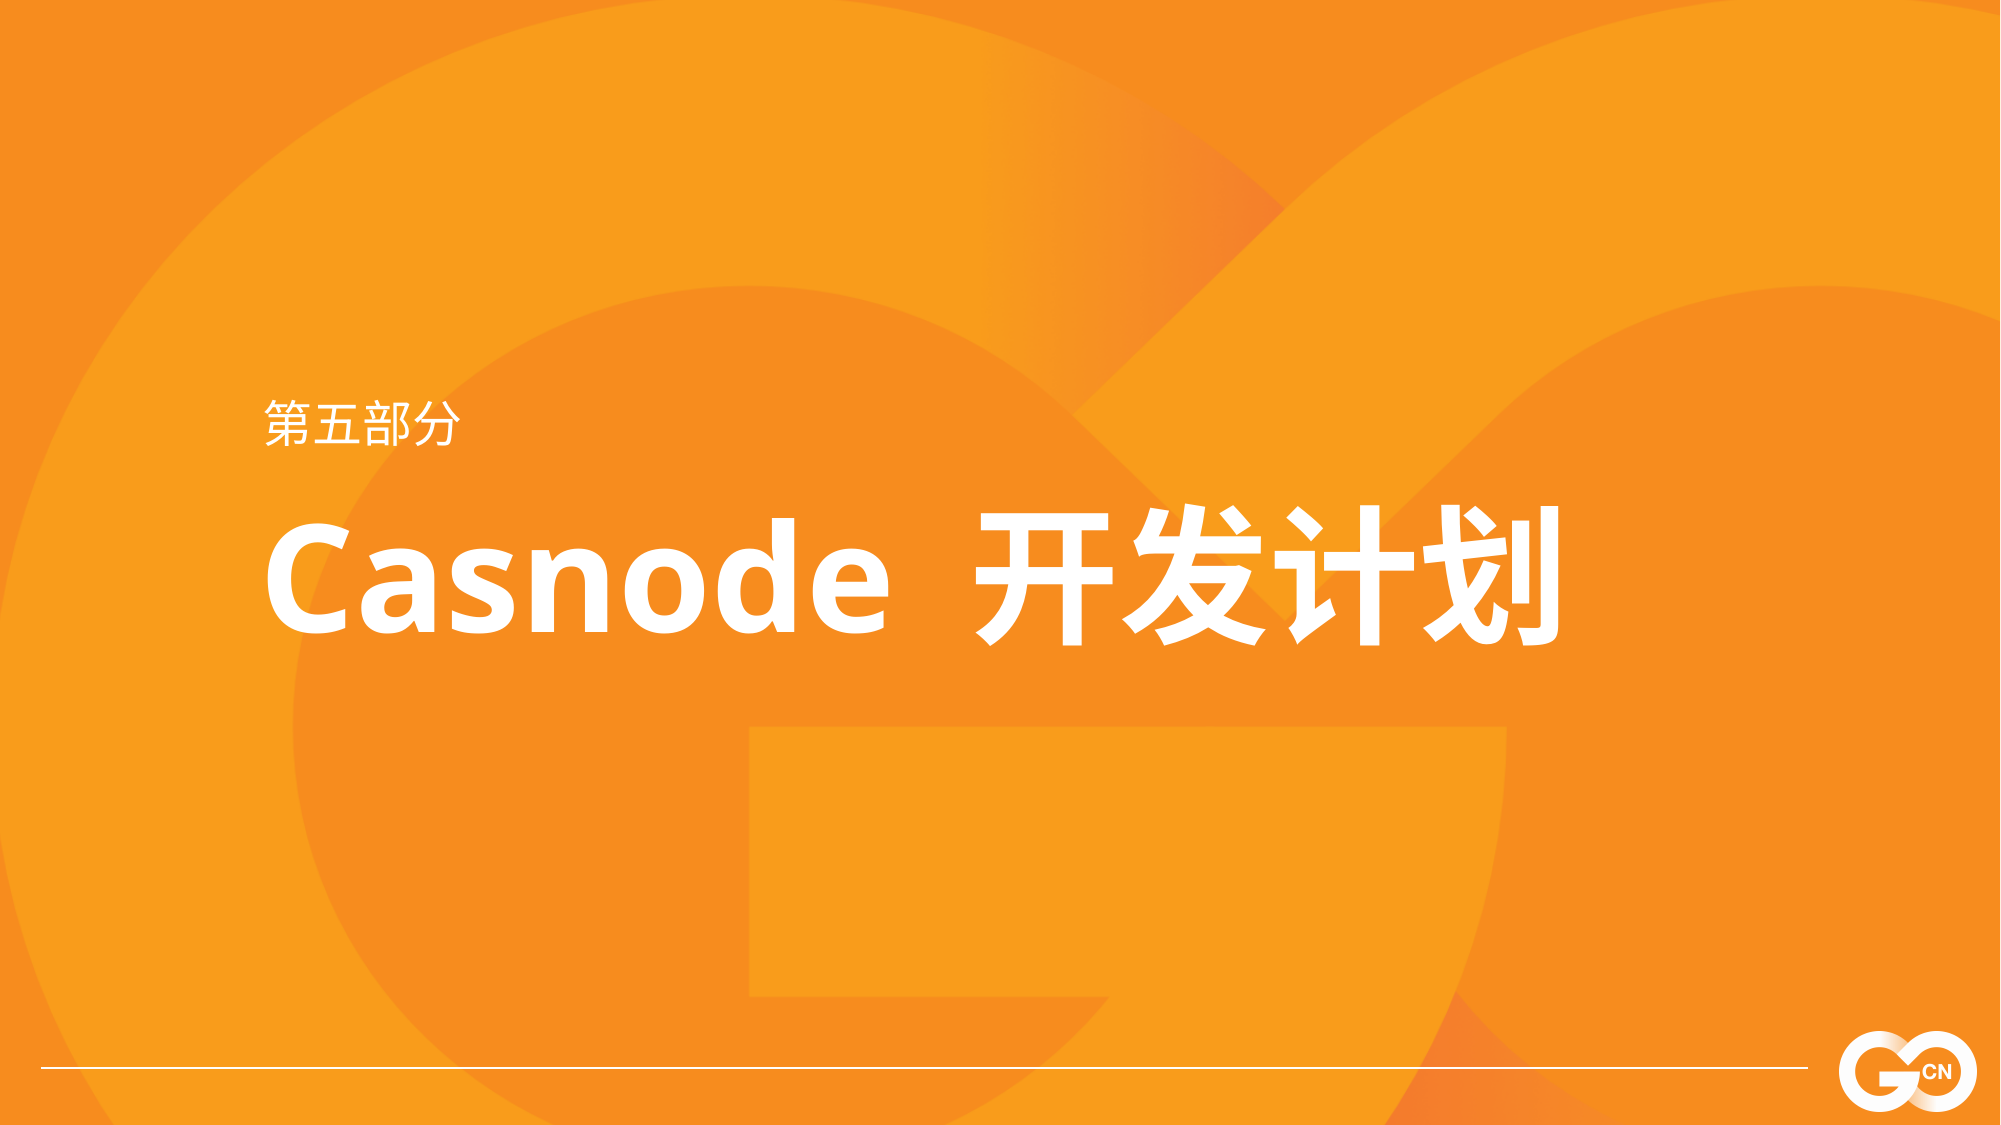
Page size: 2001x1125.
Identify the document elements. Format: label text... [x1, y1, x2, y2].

text_box 第五部分 [247, 383, 889, 468]
picture [0, 0, 2001, 1125]
text_box Casnode 开发计划 [244, 467, 1673, 658]
